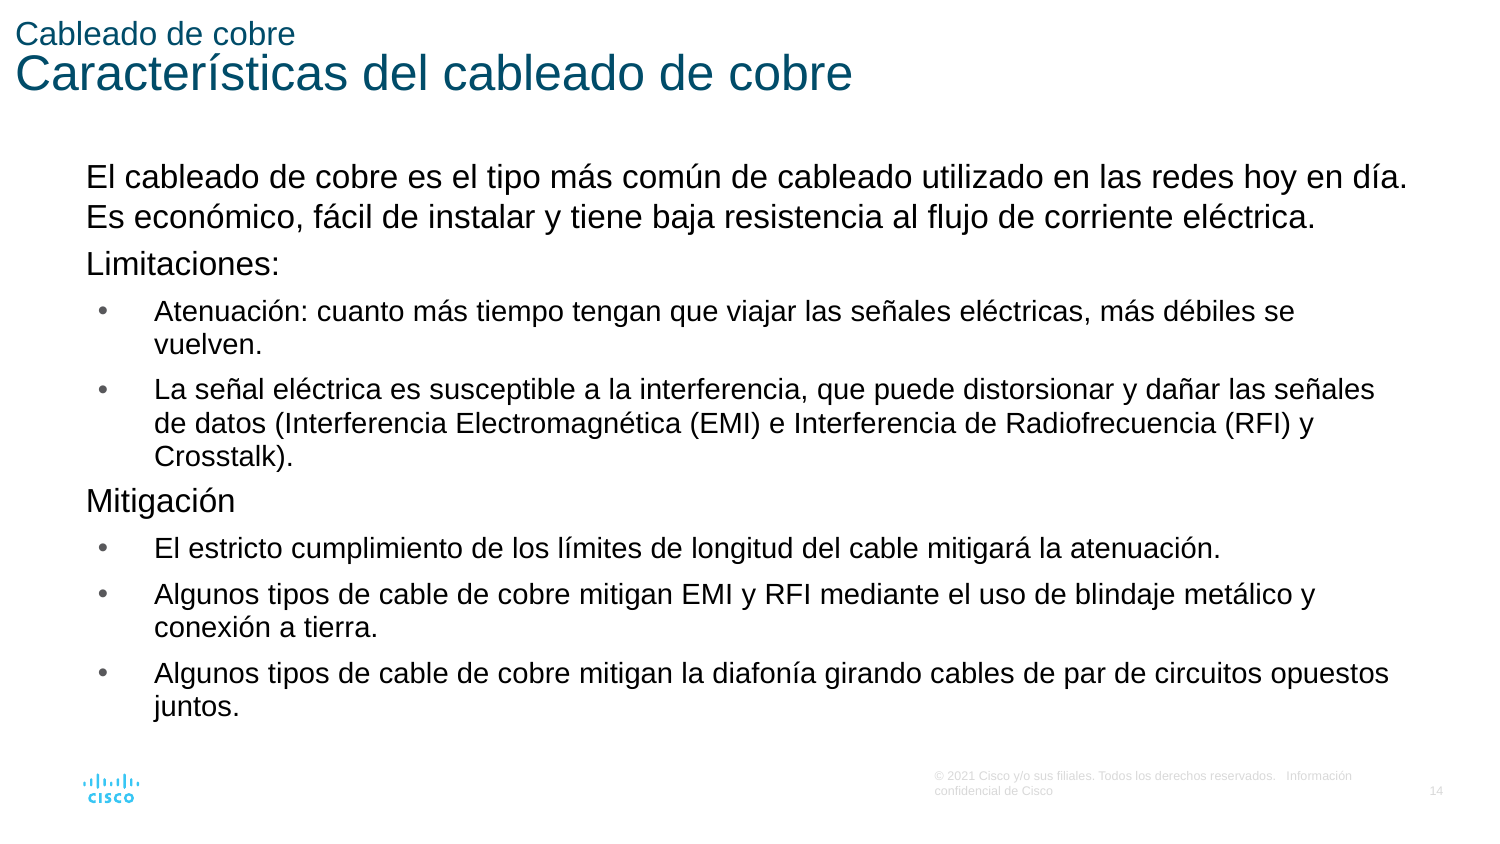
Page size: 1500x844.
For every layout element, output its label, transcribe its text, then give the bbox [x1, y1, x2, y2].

title Cableado de cobre Características del cableado de cobre [0, 0, 1369, 121]
list El cableado de cobre es el tipo más común de cableado utilizado en las redes hoy en día. Es económico, fácil de instalar y tiene baja resistencia al flujo de corriente eléctrica. Limitaciones: Atenuación: cuanto más tiempo tengan que viajar las señales eléctricas, más débiles se vuelven. La señal eléctrica es susceptible a la interferencia, que puede distorsionar y dañar las señales de datos (Interferencia Electromagnética (EMI) e Interferencia de Radiofrecuencia (RFI) y Crosstalk). Mitigación El estricto cumplimiento de los límites de longitud del cable mitigará la atenuación. Algunos tipos de cable de cobre mitigan EMI y RFI mediante el uso de blindaje metálico y conexión a tierra. Algunos tipos de cable de cobre mitigan la diafonía girando cables de par de circuitos opuestos juntos. [70, 147, 1430, 724]
